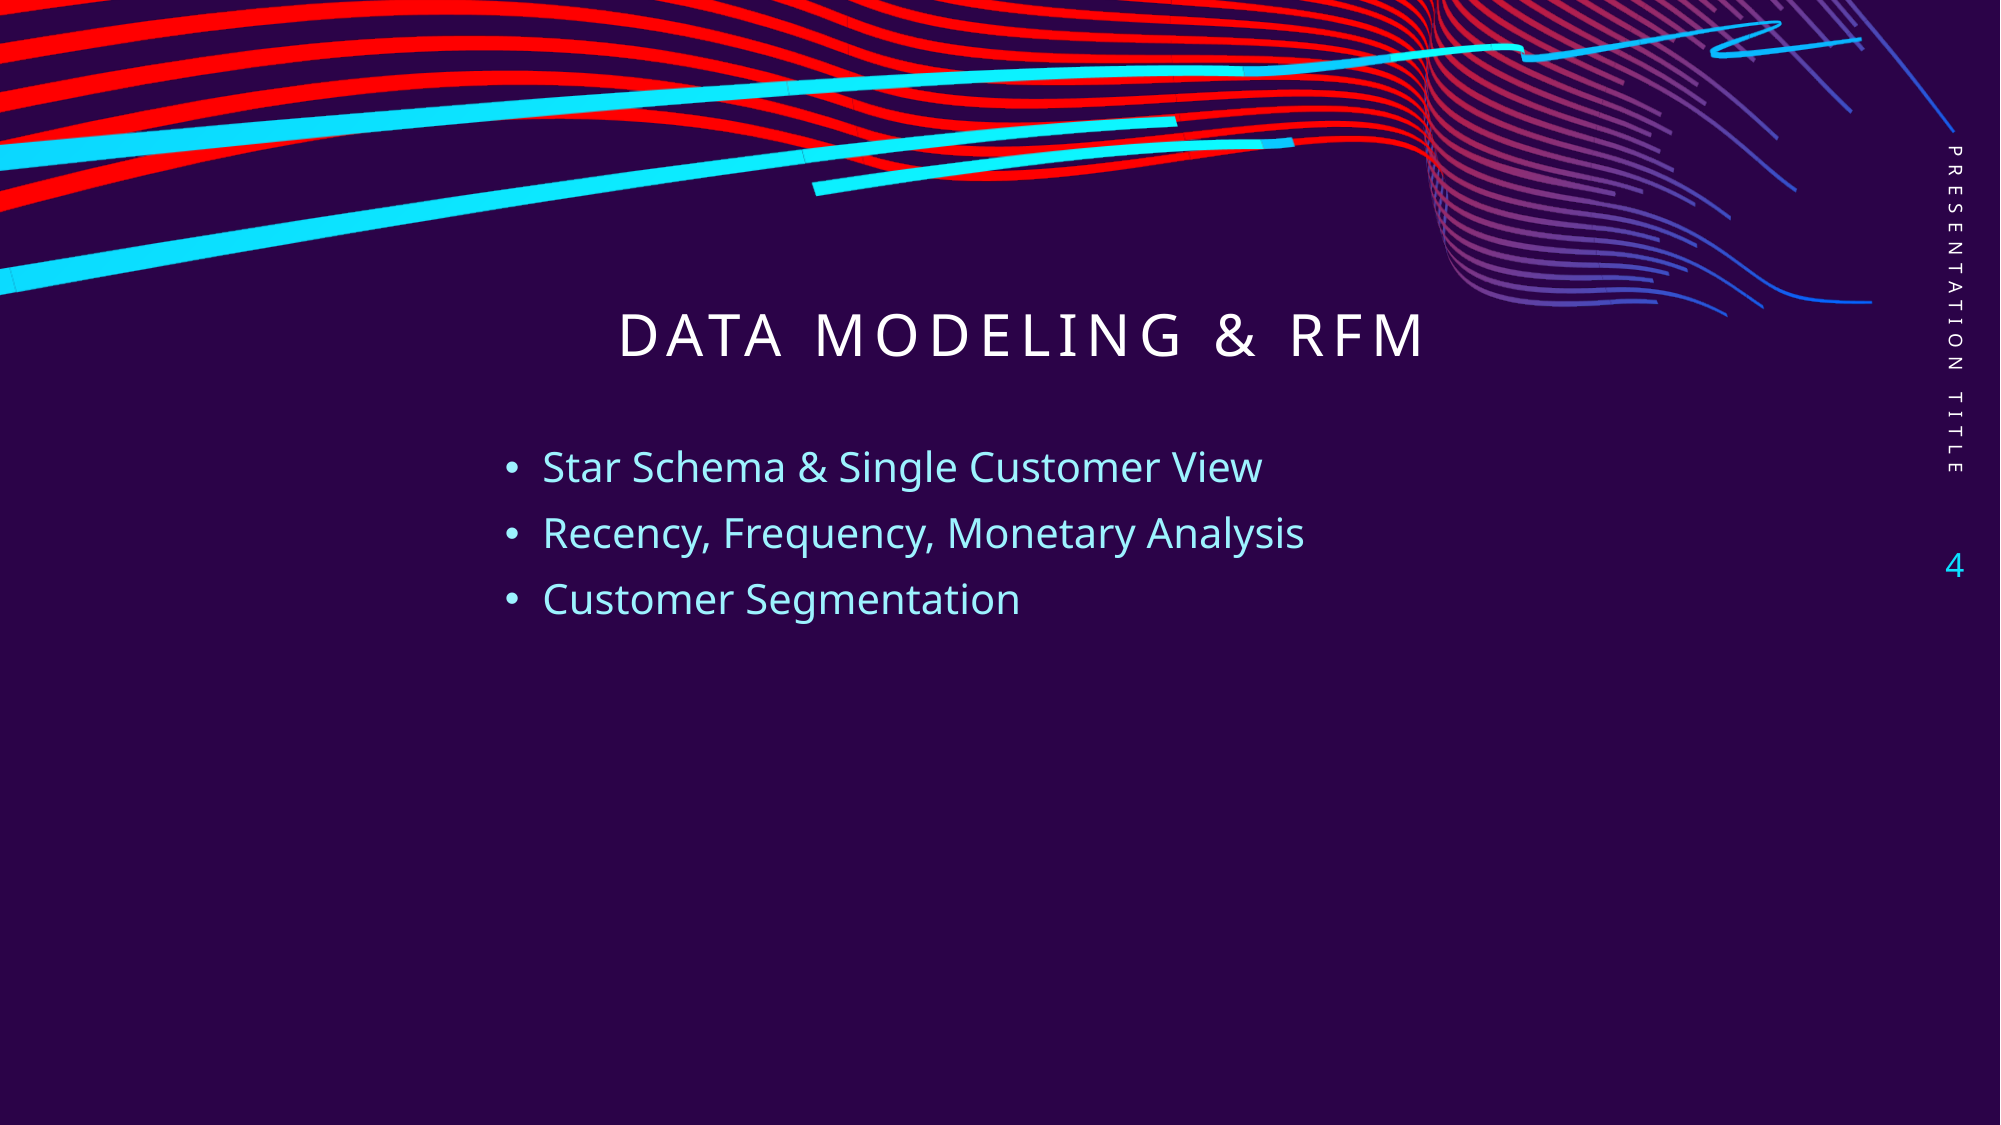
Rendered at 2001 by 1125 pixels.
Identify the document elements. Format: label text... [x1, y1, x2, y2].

title Data Modeling & RFM [602, 299, 1485, 409]
slide_number 4 [1889, 519, 1980, 615]
picture [0, 0, 2000, 1125]
footer PRESENTATION TITLE [1926, 33, 1987, 489]
text_box Star Schema & Single Customer View Recency, Frequency, Monetary Analysis Customer Segmentation [490, 439, 1613, 760]
